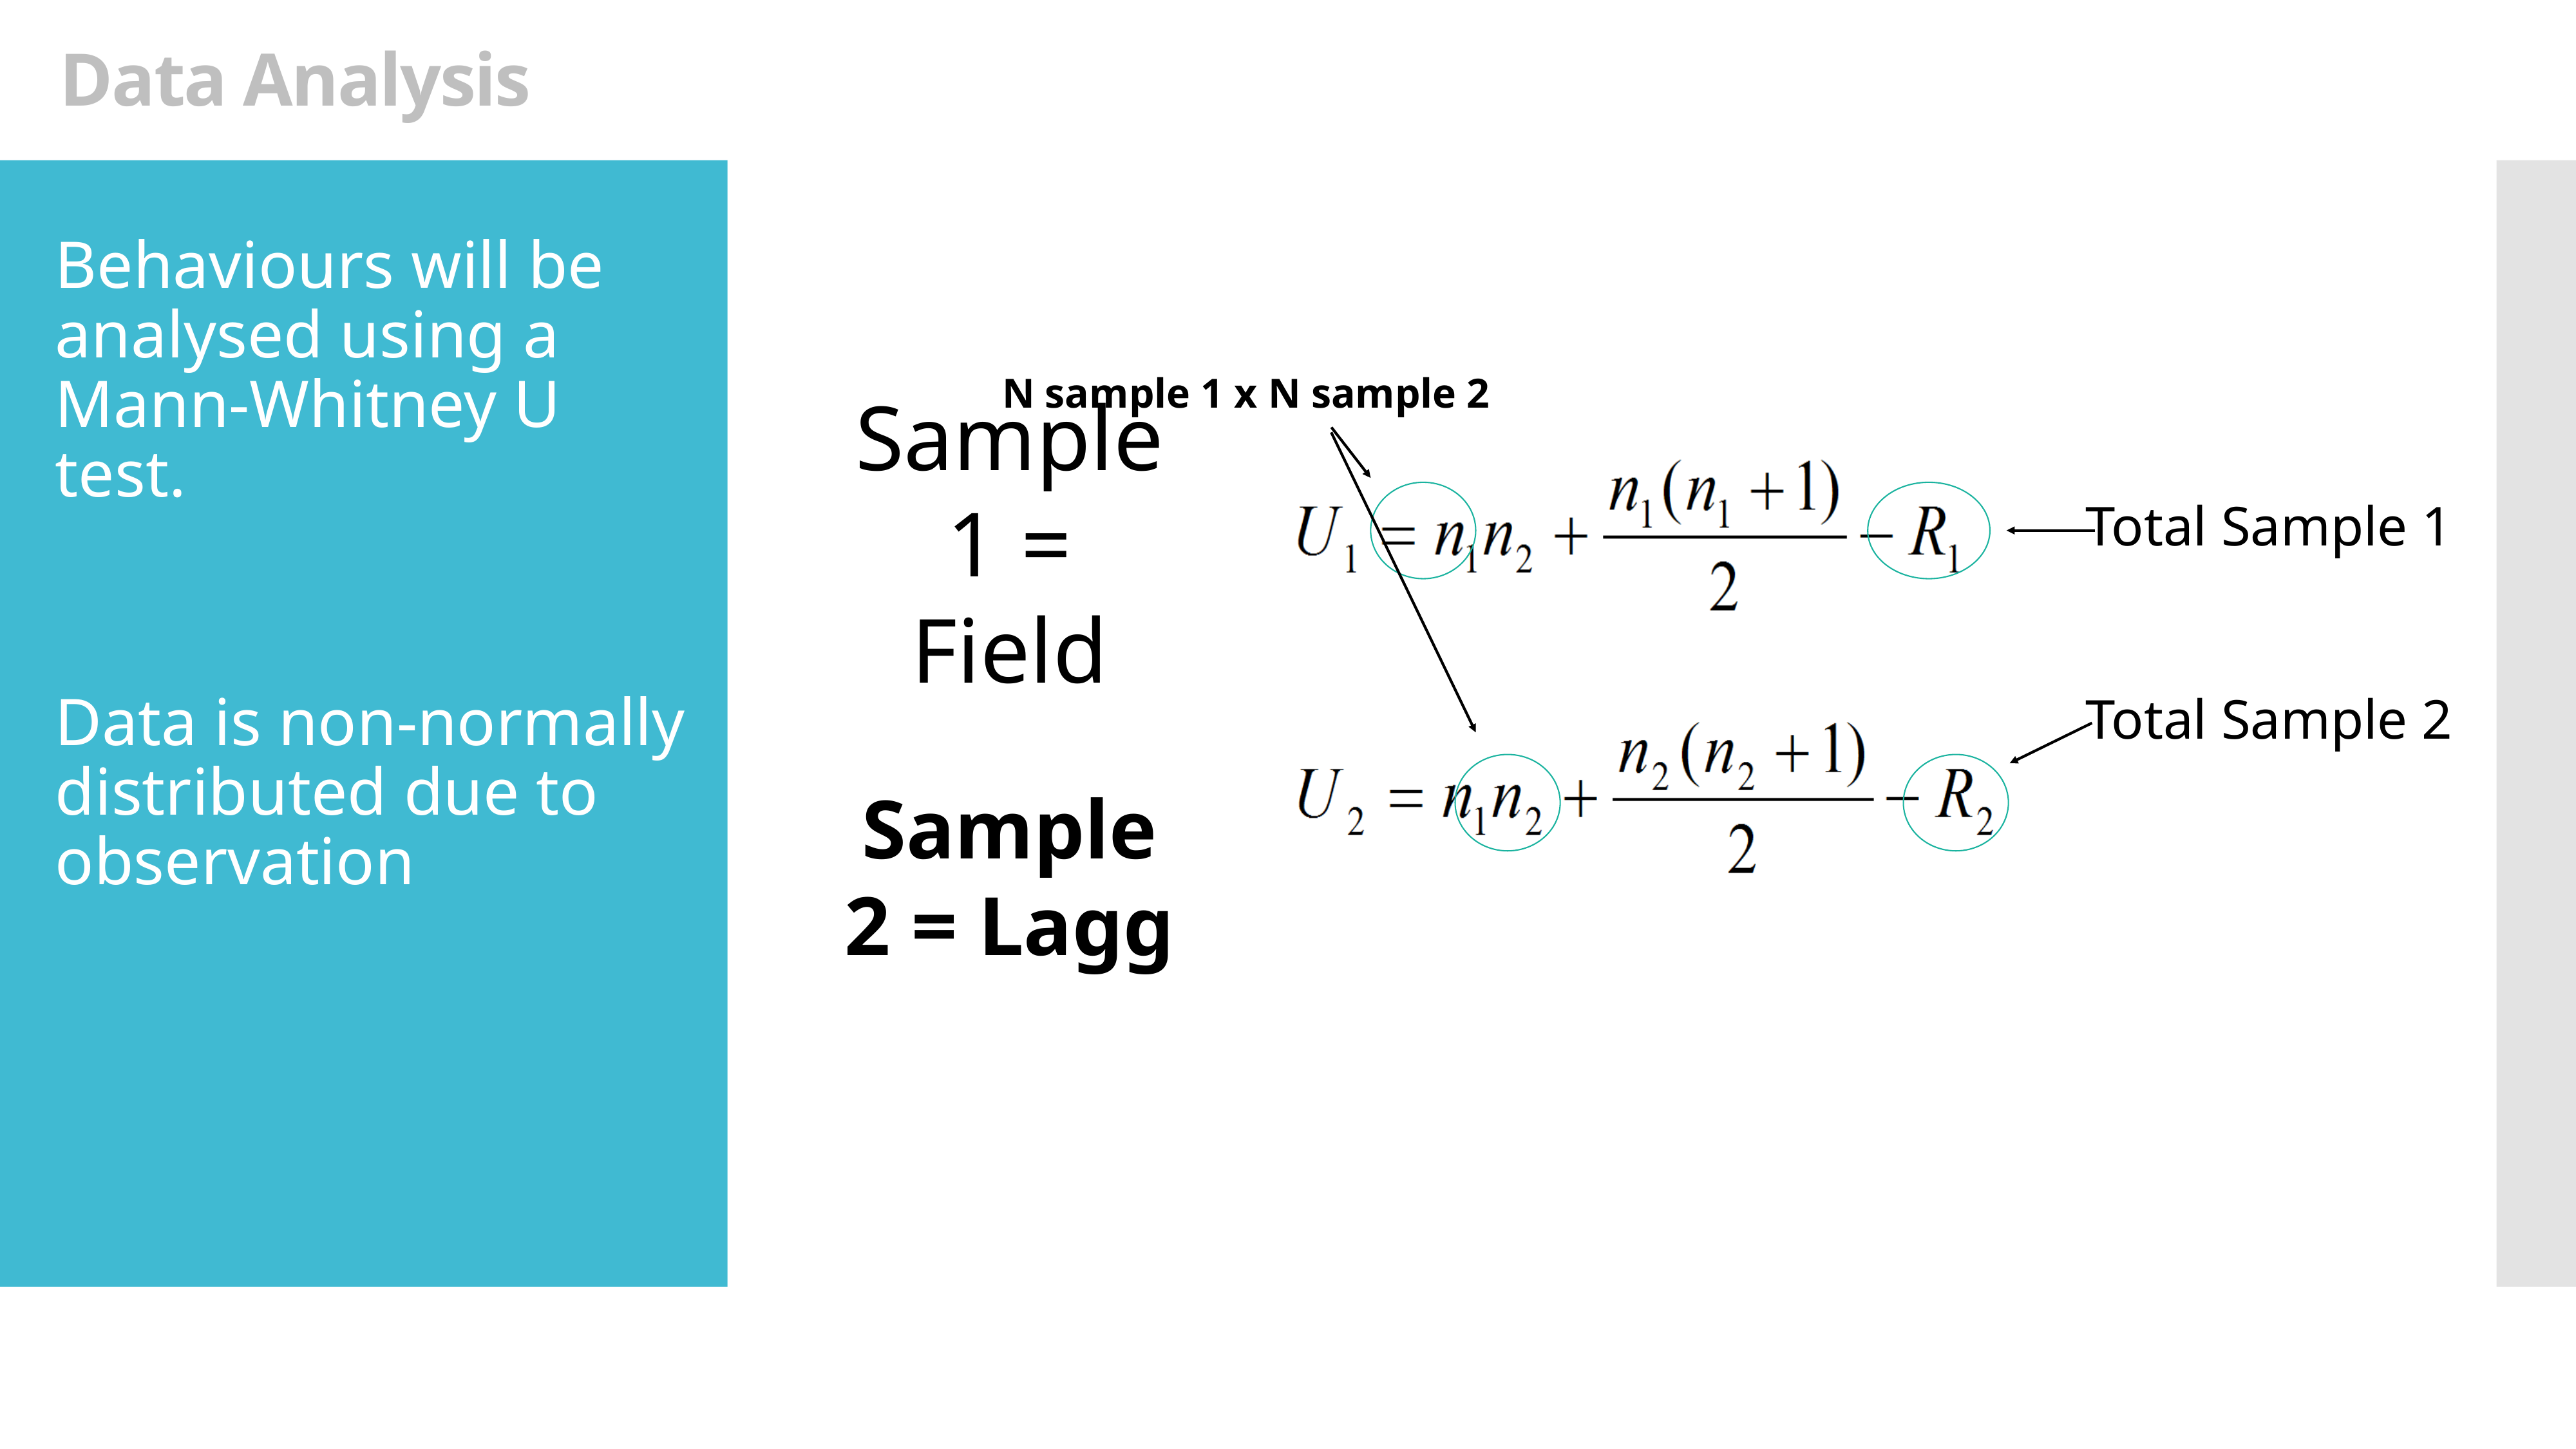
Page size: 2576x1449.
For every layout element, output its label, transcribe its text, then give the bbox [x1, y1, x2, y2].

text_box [836, 362, 2454, 934]
title Data Analysis [50, 28, 2269, 137]
list Behaviours will be analysed using a Mann-Whitney U test. Data is non-normally distributed due to observation [0, 227, 699, 1232]
